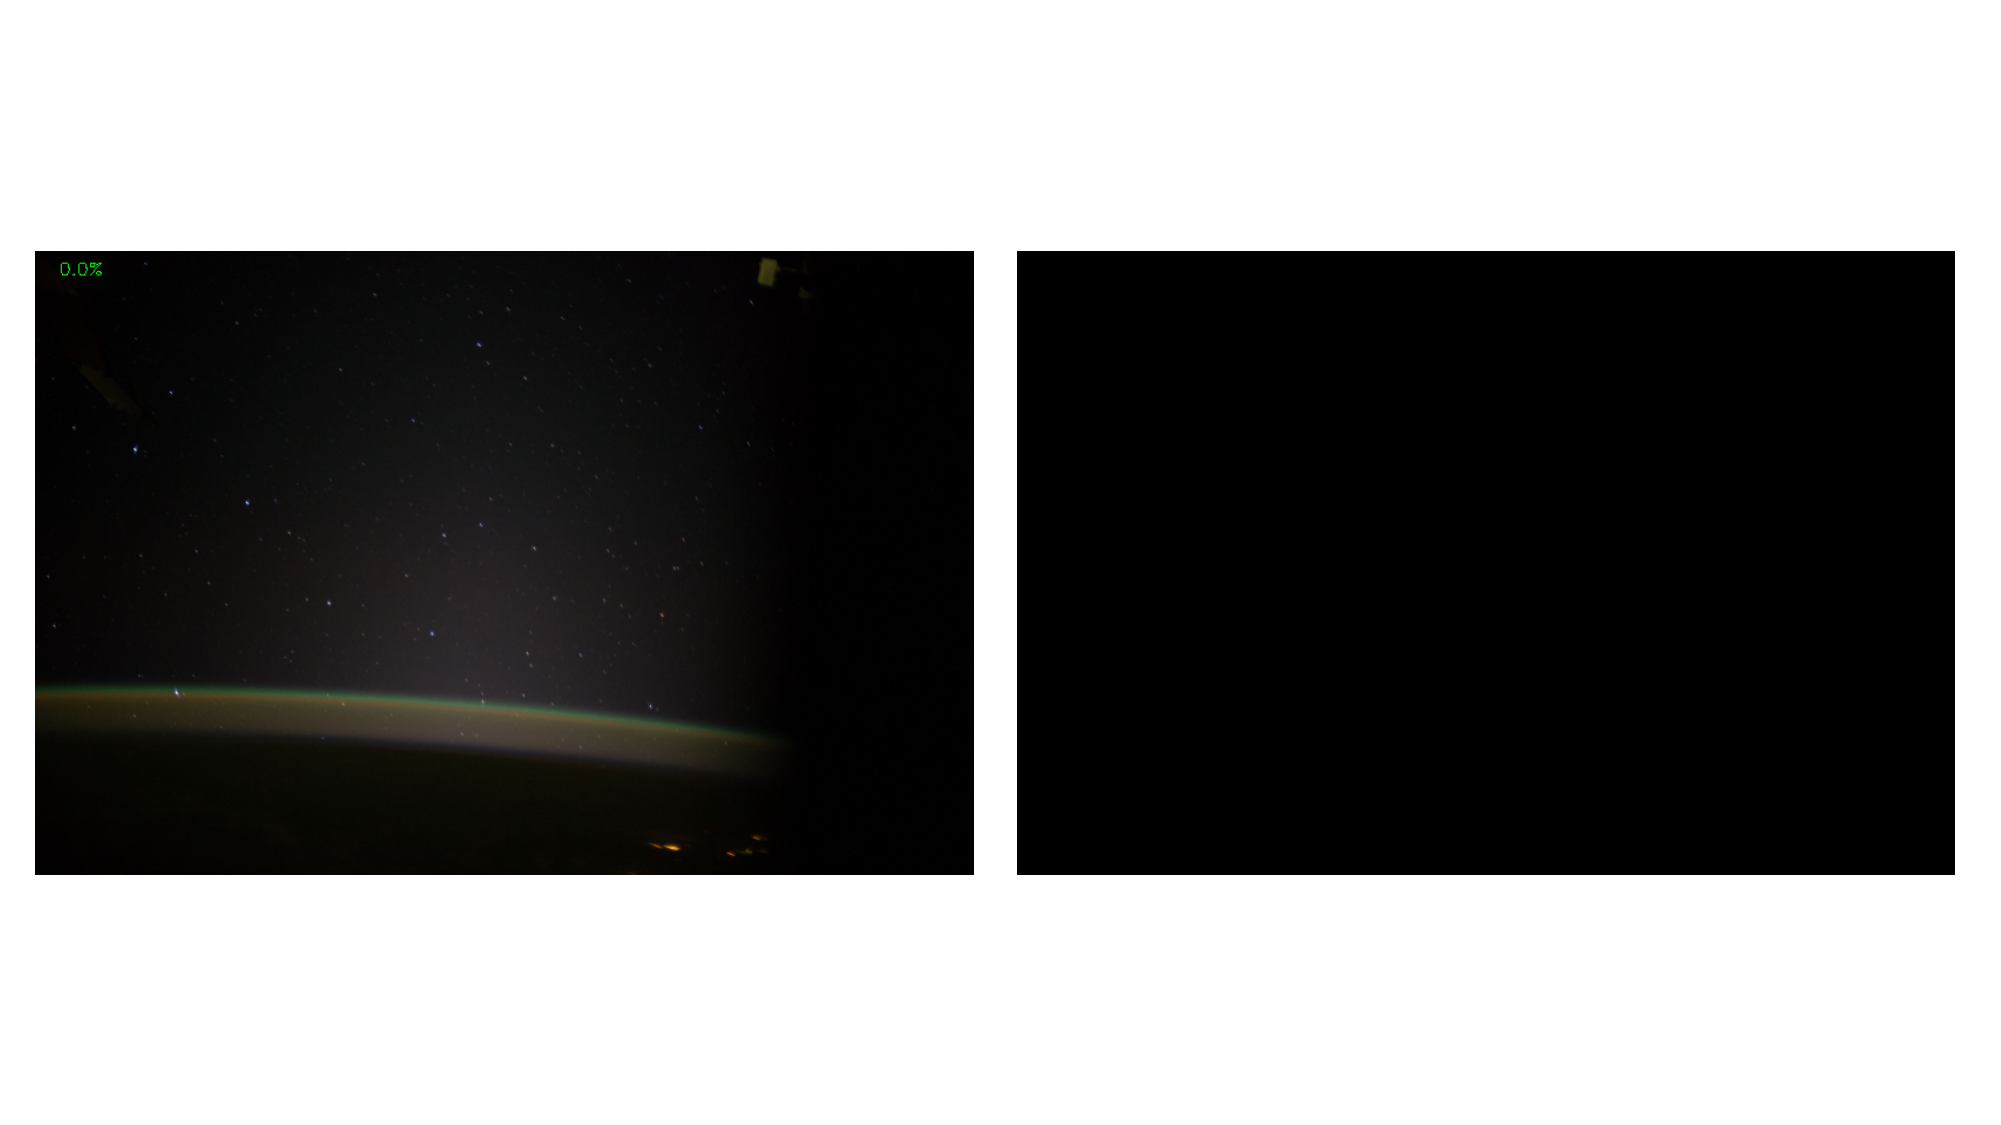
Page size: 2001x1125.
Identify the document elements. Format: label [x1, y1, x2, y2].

picture [35, 251, 974, 875]
picture [1017, 251, 1955, 875]
